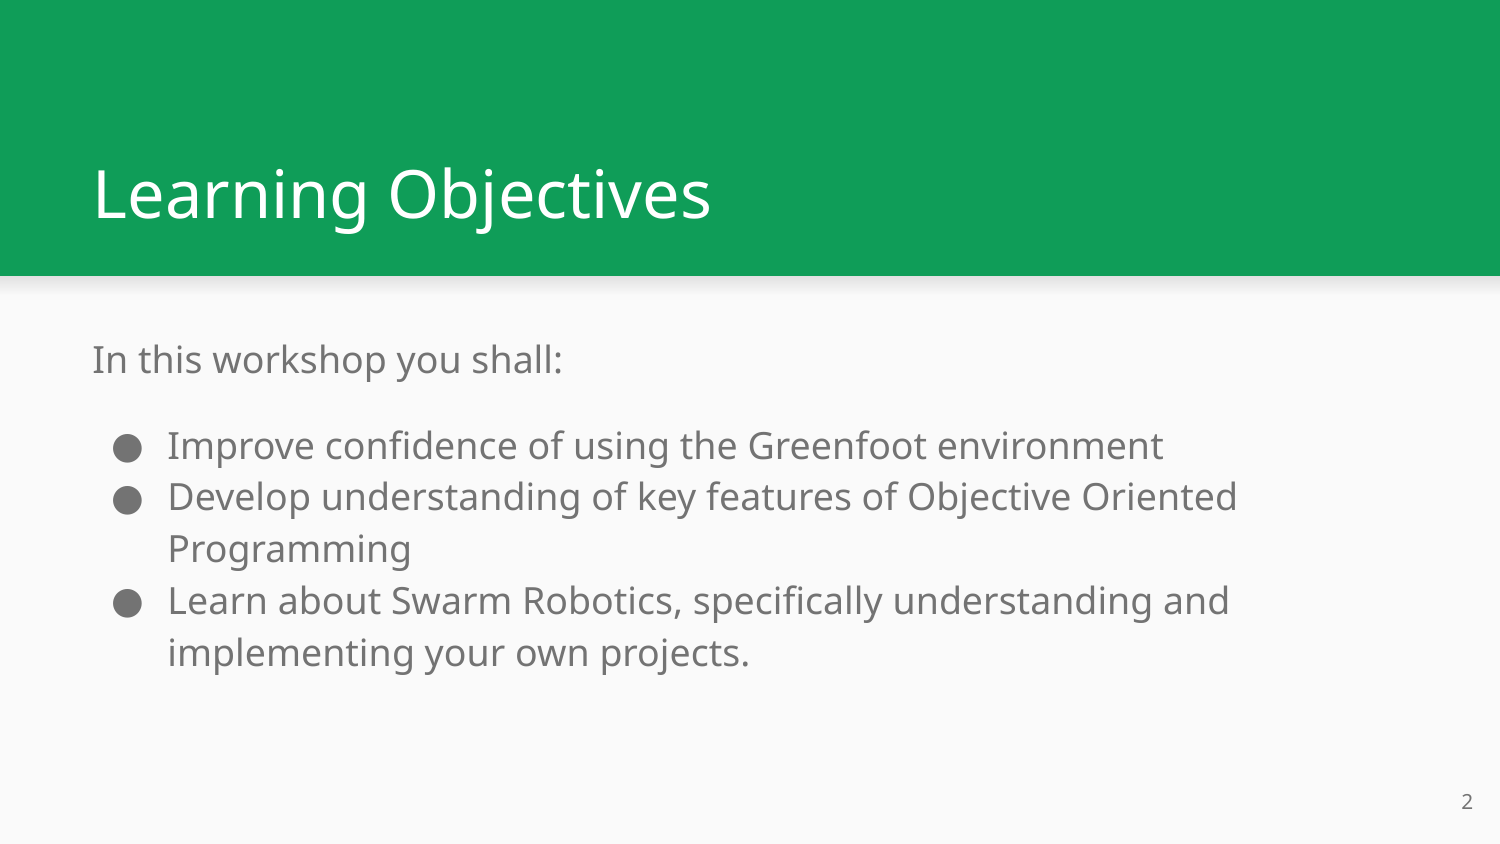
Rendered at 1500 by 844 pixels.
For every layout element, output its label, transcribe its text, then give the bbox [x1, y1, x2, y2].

slide_number ‹#› [1398, 770, 1489, 835]
list In this workshop you shall: Improve confidence of using the Greenfoot environment Develop understanding of key features of Objective Oriented Programming Learn about Swarm Robotics, specifically understanding and implementing your own projects. [77, 314, 1427, 760]
title Learning Objectives [77, 121, 1427, 248]
